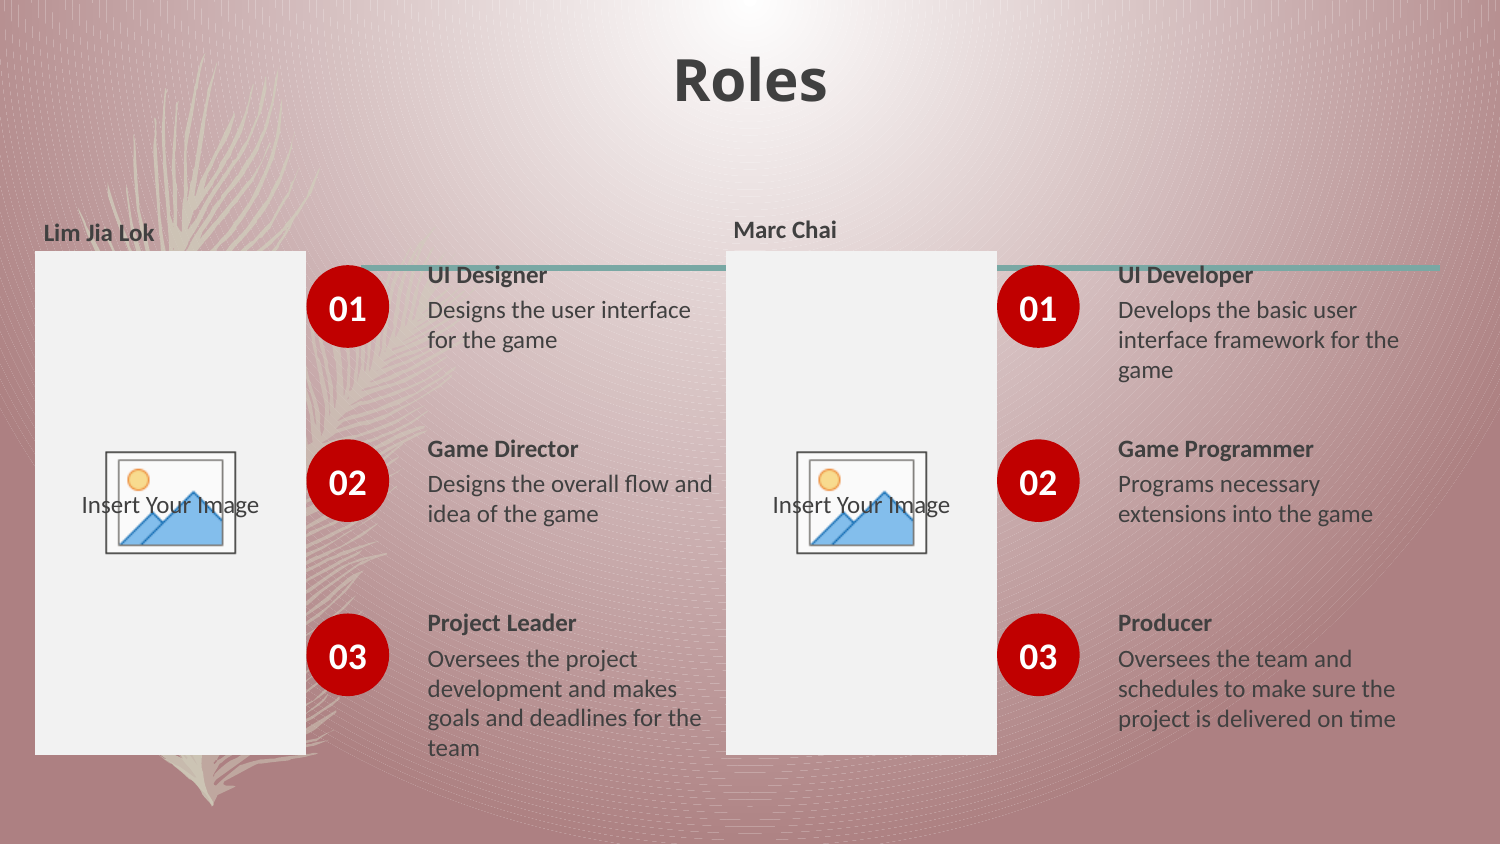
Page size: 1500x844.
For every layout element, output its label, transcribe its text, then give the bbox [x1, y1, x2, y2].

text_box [996, 250, 1423, 772]
picture [35, 250, 306, 756]
picture [733, 250, 998, 756]
text_box Marc Chai [718, 206, 1038, 250]
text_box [306, 250, 733, 772]
text_box Roles [507, 0, 993, 149]
text_box Lim Jia Lok [28, 209, 348, 254]
